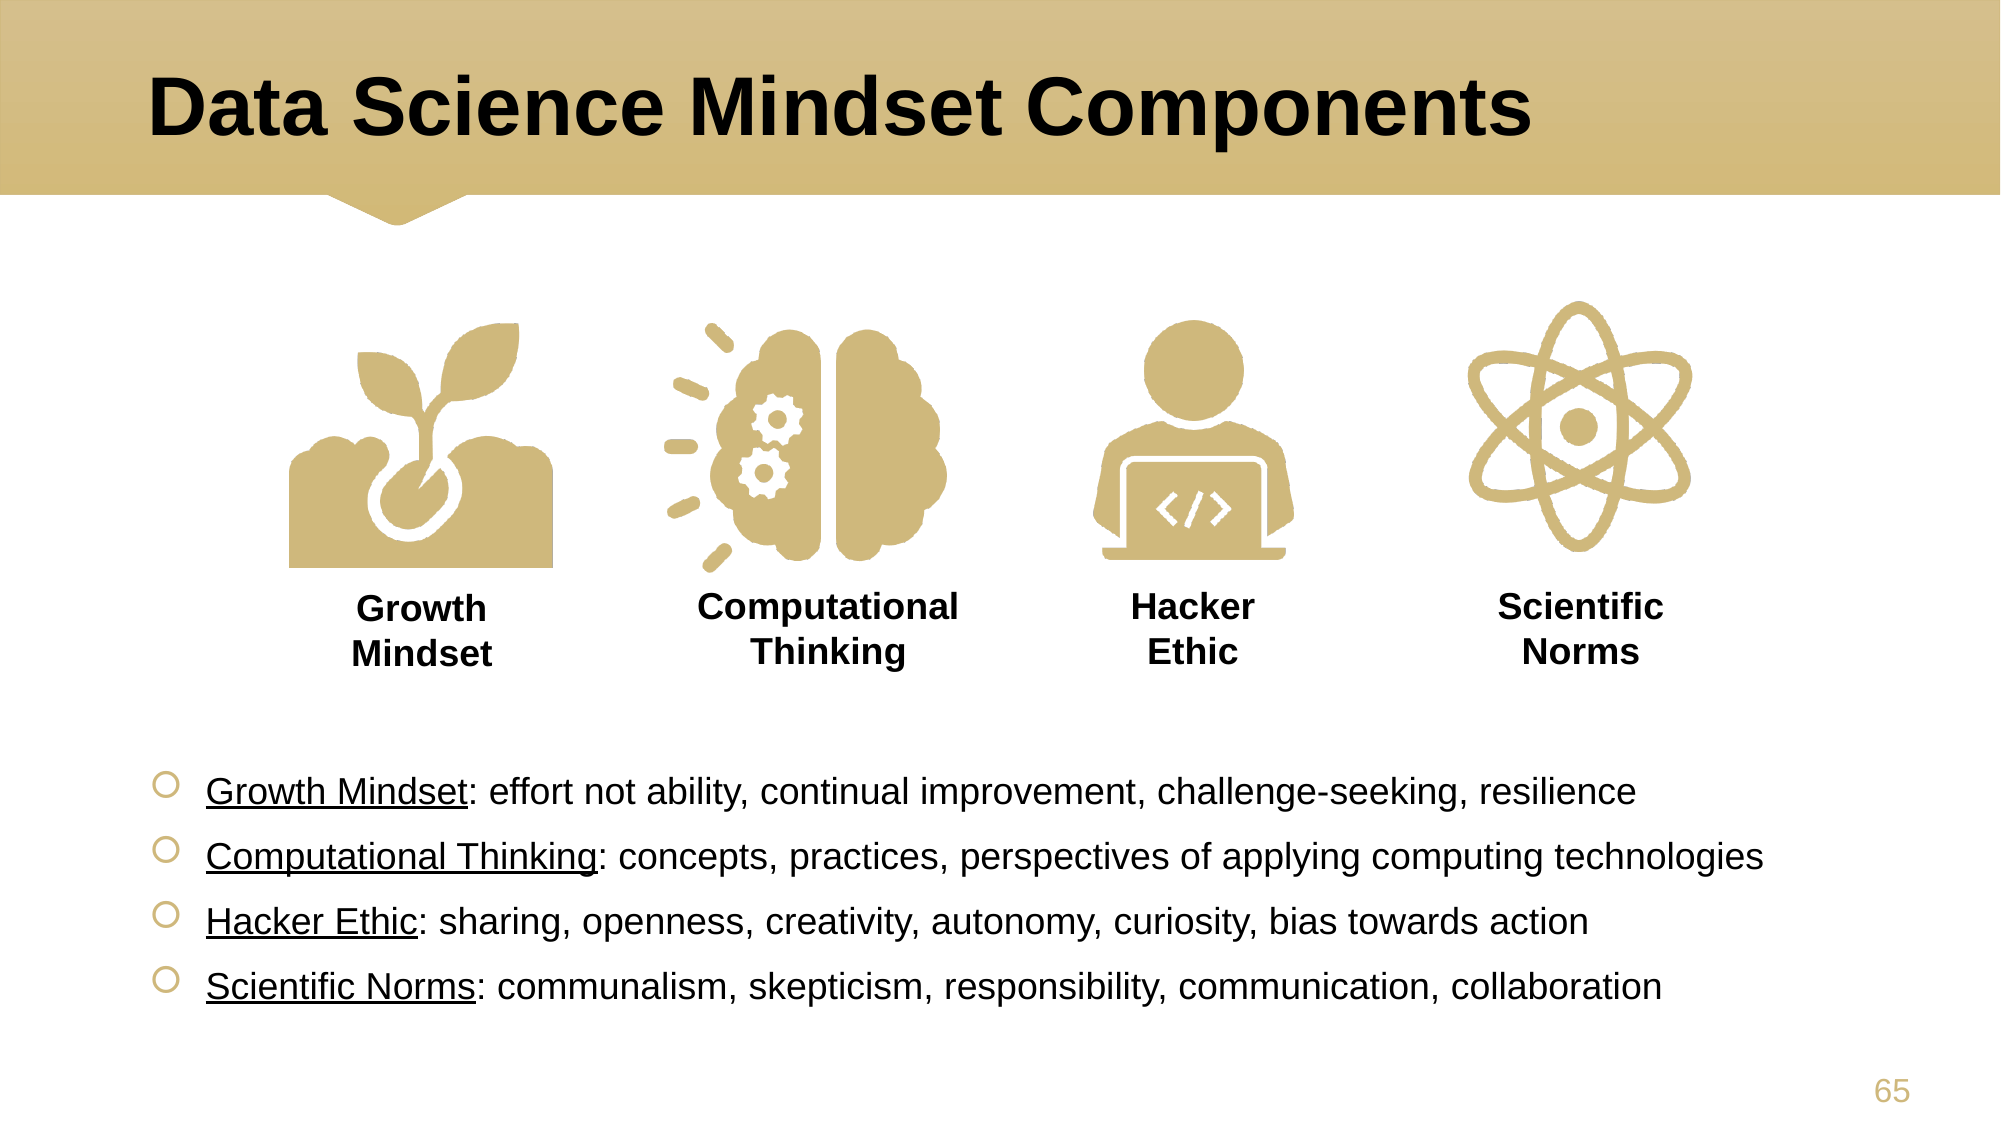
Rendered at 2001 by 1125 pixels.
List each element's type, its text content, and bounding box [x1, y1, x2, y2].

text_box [270, 276, 1730, 683]
title Data Science Mindset Components [132, 0, 1868, 160]
slide_number 64 [1751, 1050, 1926, 1111]
list Growth Mindset: effort not ability, continual improvement, challenge-seeking, resilience Computational Thinking: concepts, practices, perspectives of applying computing technologies Hacker Ethic: sharing, openness, creativity, autonomy, curiosity, bias towards action Scientific Norms: communalism, skepticism, responsibility, communication, collaboration [134, 736, 1866, 1038]
